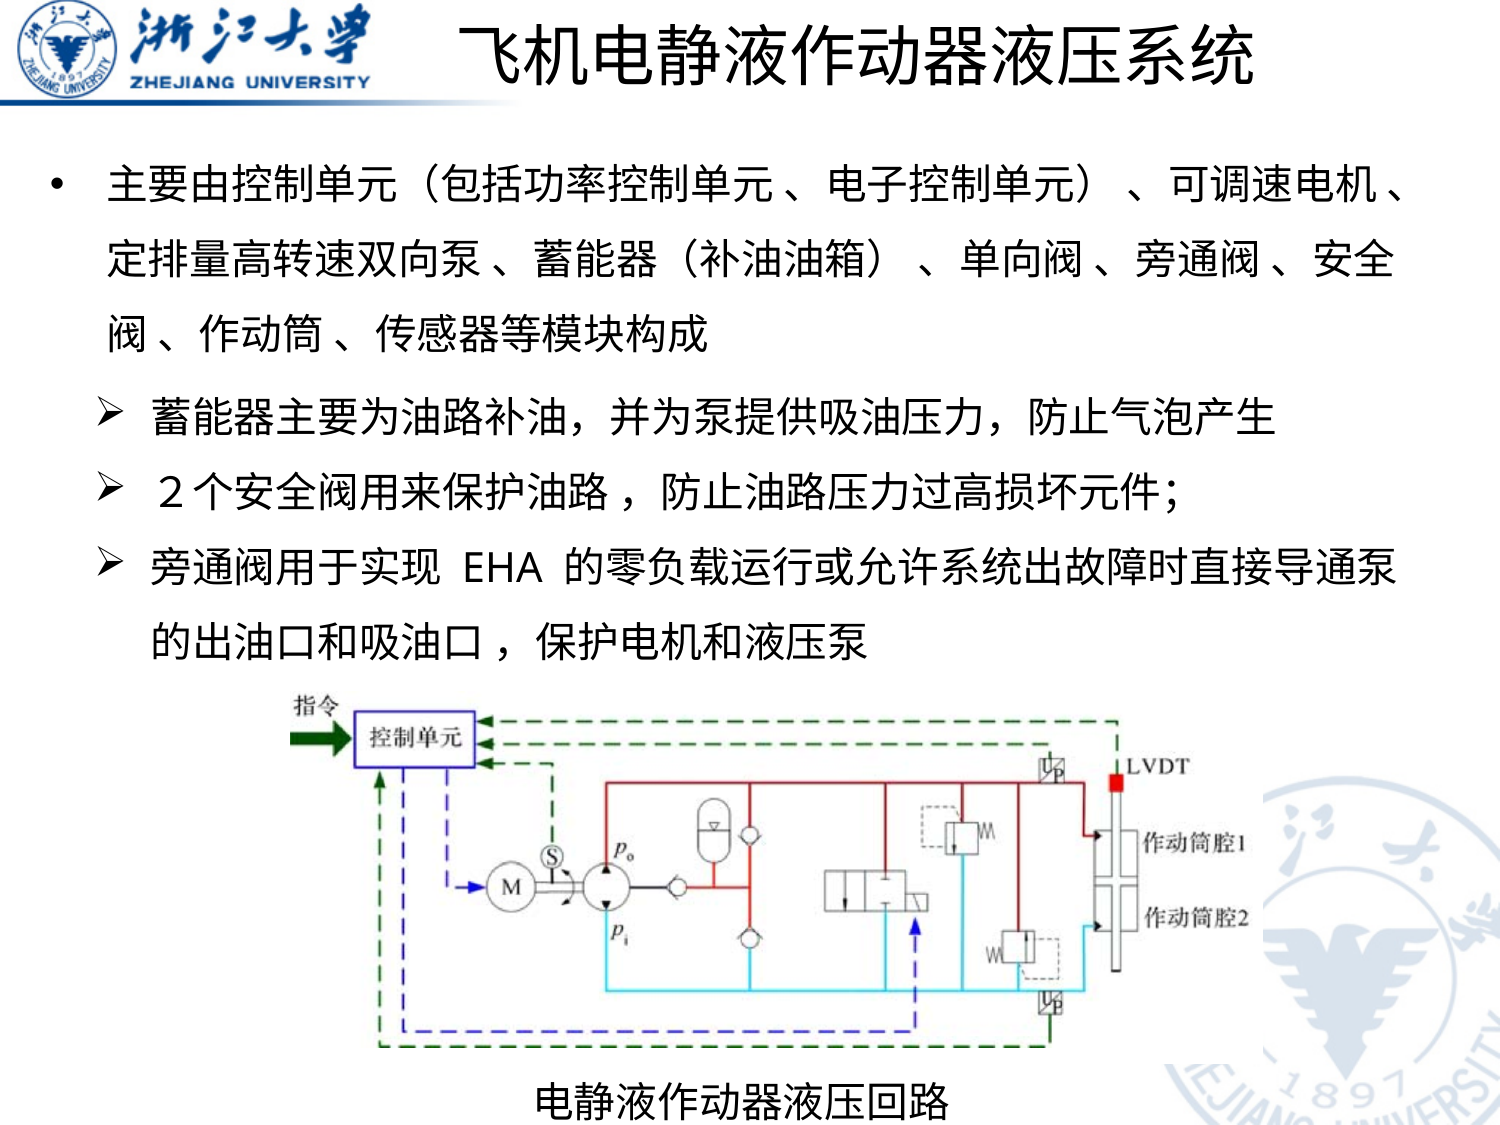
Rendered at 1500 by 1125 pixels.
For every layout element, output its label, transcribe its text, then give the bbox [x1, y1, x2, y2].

picture [0, 0, 1500, 1125]
title 飞机电静液作动器液压系统 [324, 3, 1388, 106]
text_box 电静液作动器液压回路 [381, 1072, 1101, 1125]
text_box 蓄能器主要为油路补油，并为泵提供吸油压力，防止气泡产生 ２个安全阀用来保护油路 ，防止油路压力过高损坏元件； 旁通阀用于实现 EHA 的零负载运行或允许系统出故障时直接导通泵的出油口和吸油口 ，保护电机和液压泵 [79, 358, 1436, 674]
text_box 主要由控制单元（包括功率控制单元 、电子控制单元） 、可调速电机 、定排量高转速双向泵 、蓄能器（补油油箱） 、单向阀 、旁通阀 、安全阀 、作动筒 、传感器等模块构成 [35, 125, 1447, 366]
